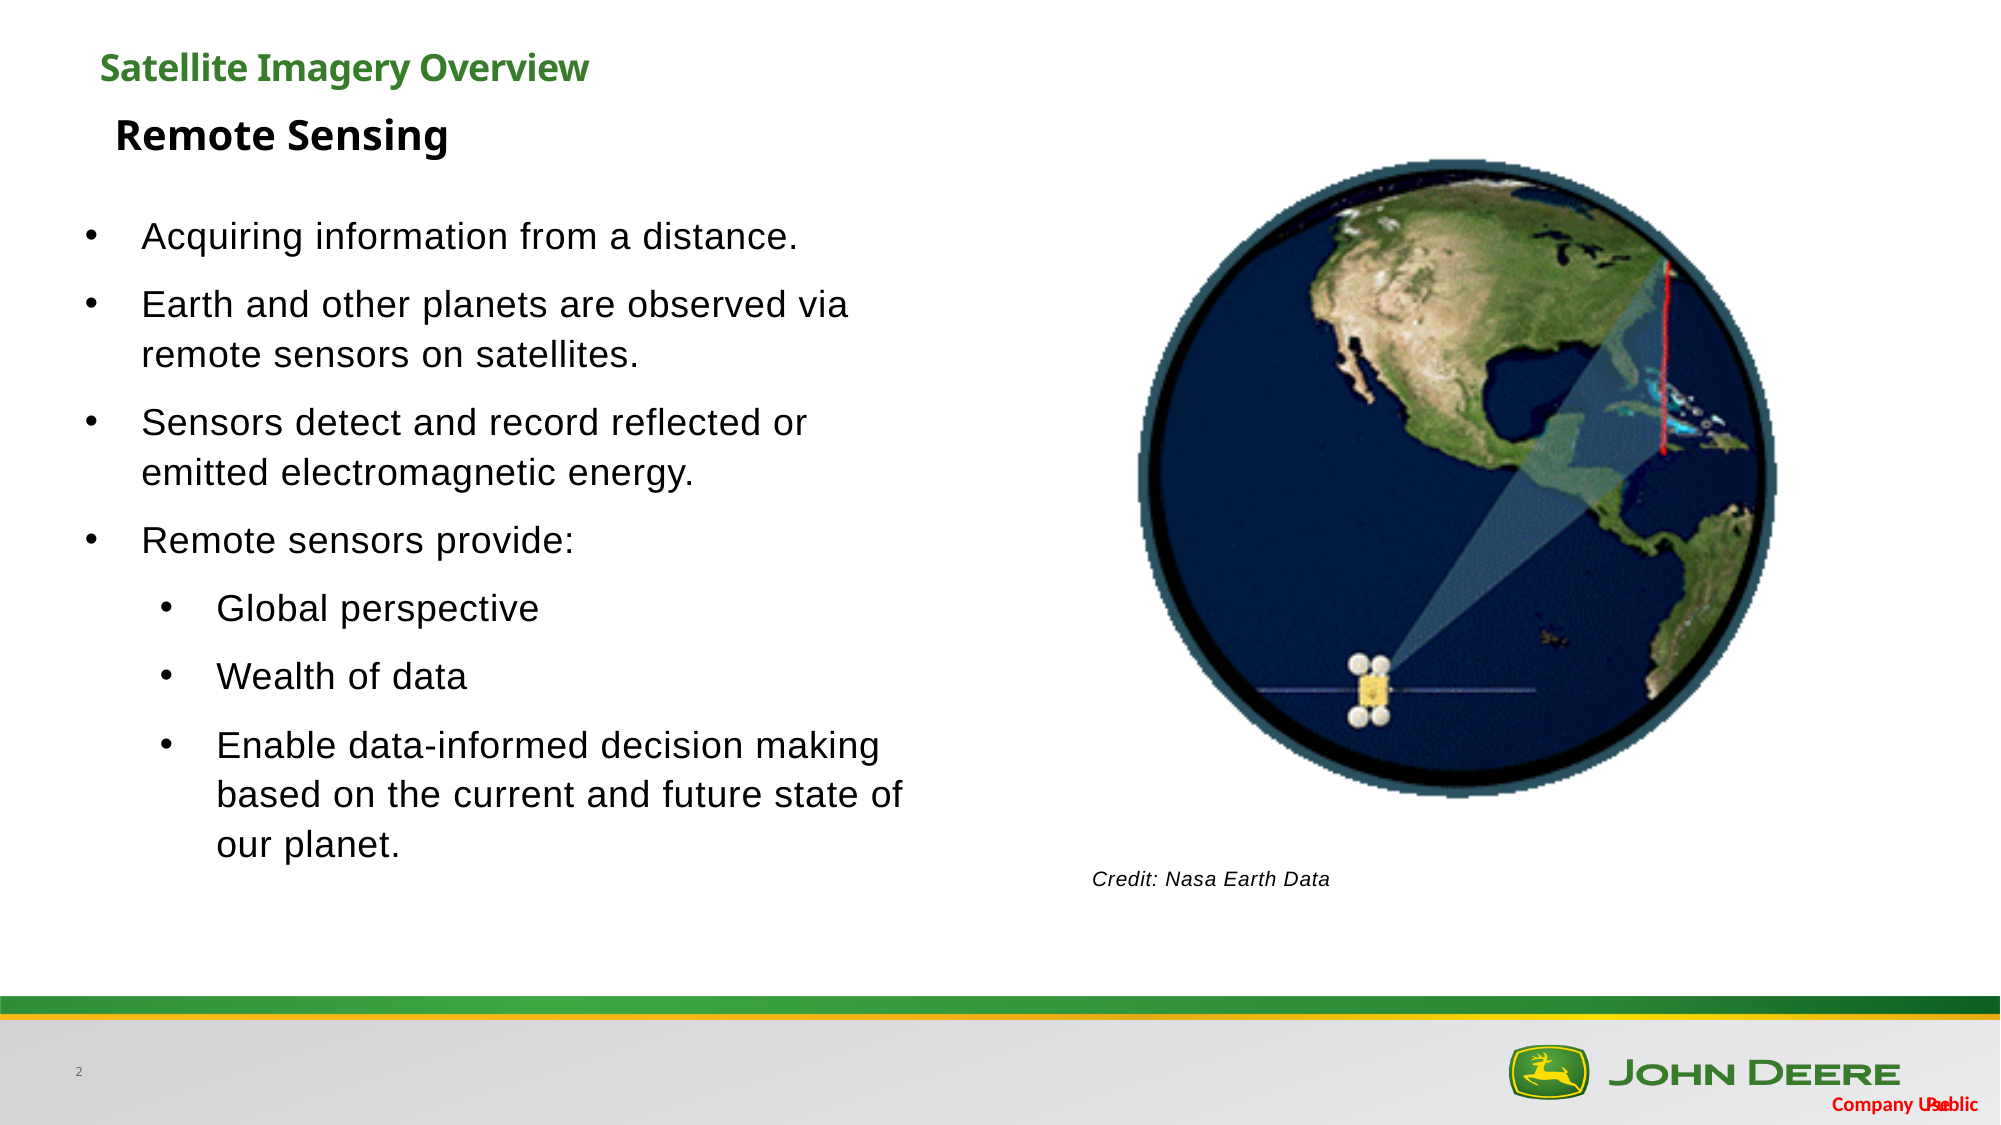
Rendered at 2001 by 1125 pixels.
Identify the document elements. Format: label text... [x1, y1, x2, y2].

text_box Acquiring information from a distance. Earth and other planets are observed via remote sensors on satellites. Sensors detect and record reflected or emitted electromagnetic energy. Remote sensors provide: Global perspective Wealth of data Enable data-informed decision making based on the current and future state of our planet. [84, 207, 908, 928]
text_box Remote Sensing [99, 101, 1089, 175]
picture [1091, 100, 1832, 841]
picture [0, 996, 2000, 1125]
text_box Credit: Nasa Earth Data [1092, 863, 1718, 894]
title Satellite Imagery Overview [99, 48, 1900, 155]
